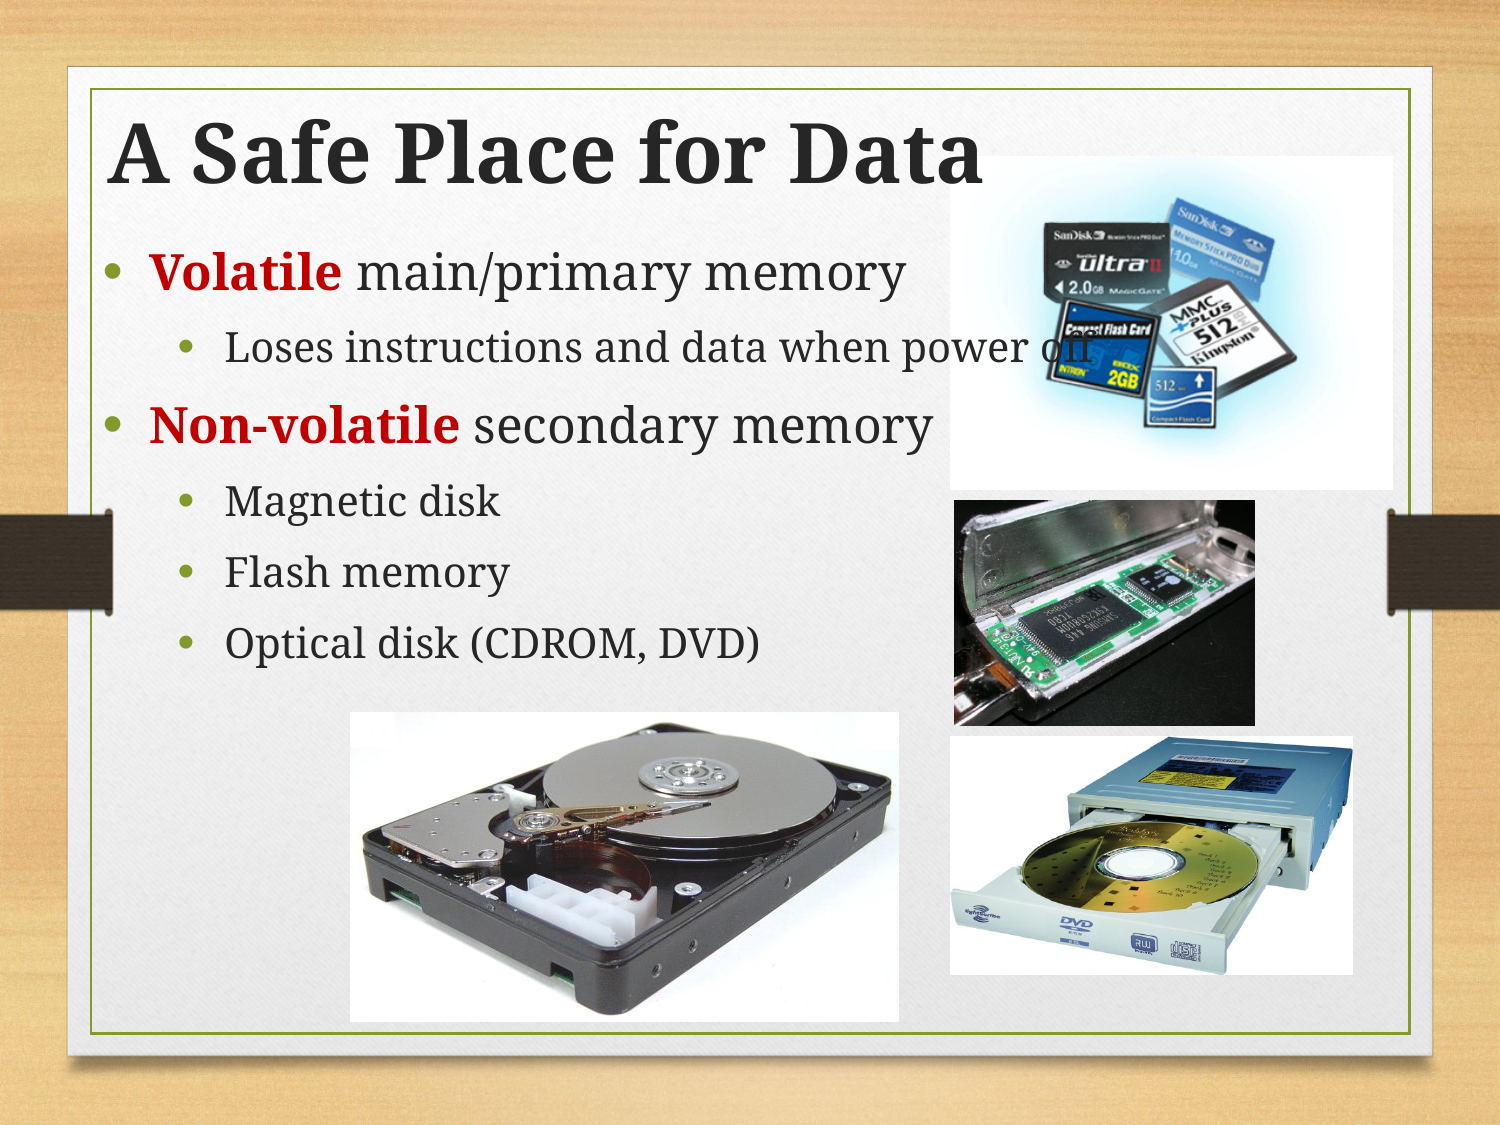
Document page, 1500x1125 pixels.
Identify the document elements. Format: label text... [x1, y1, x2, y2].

picture [0, 0, 1500, 1125]
title A Safe Place for Data [0, 43, 1105, 258]
list Volatile main/primary memory Loses instructions and data when power off Non-volatile secondary memory Magnetic disk Flash memory Optical disk (CDROM, DVD) [87, 258, 1203, 798]
